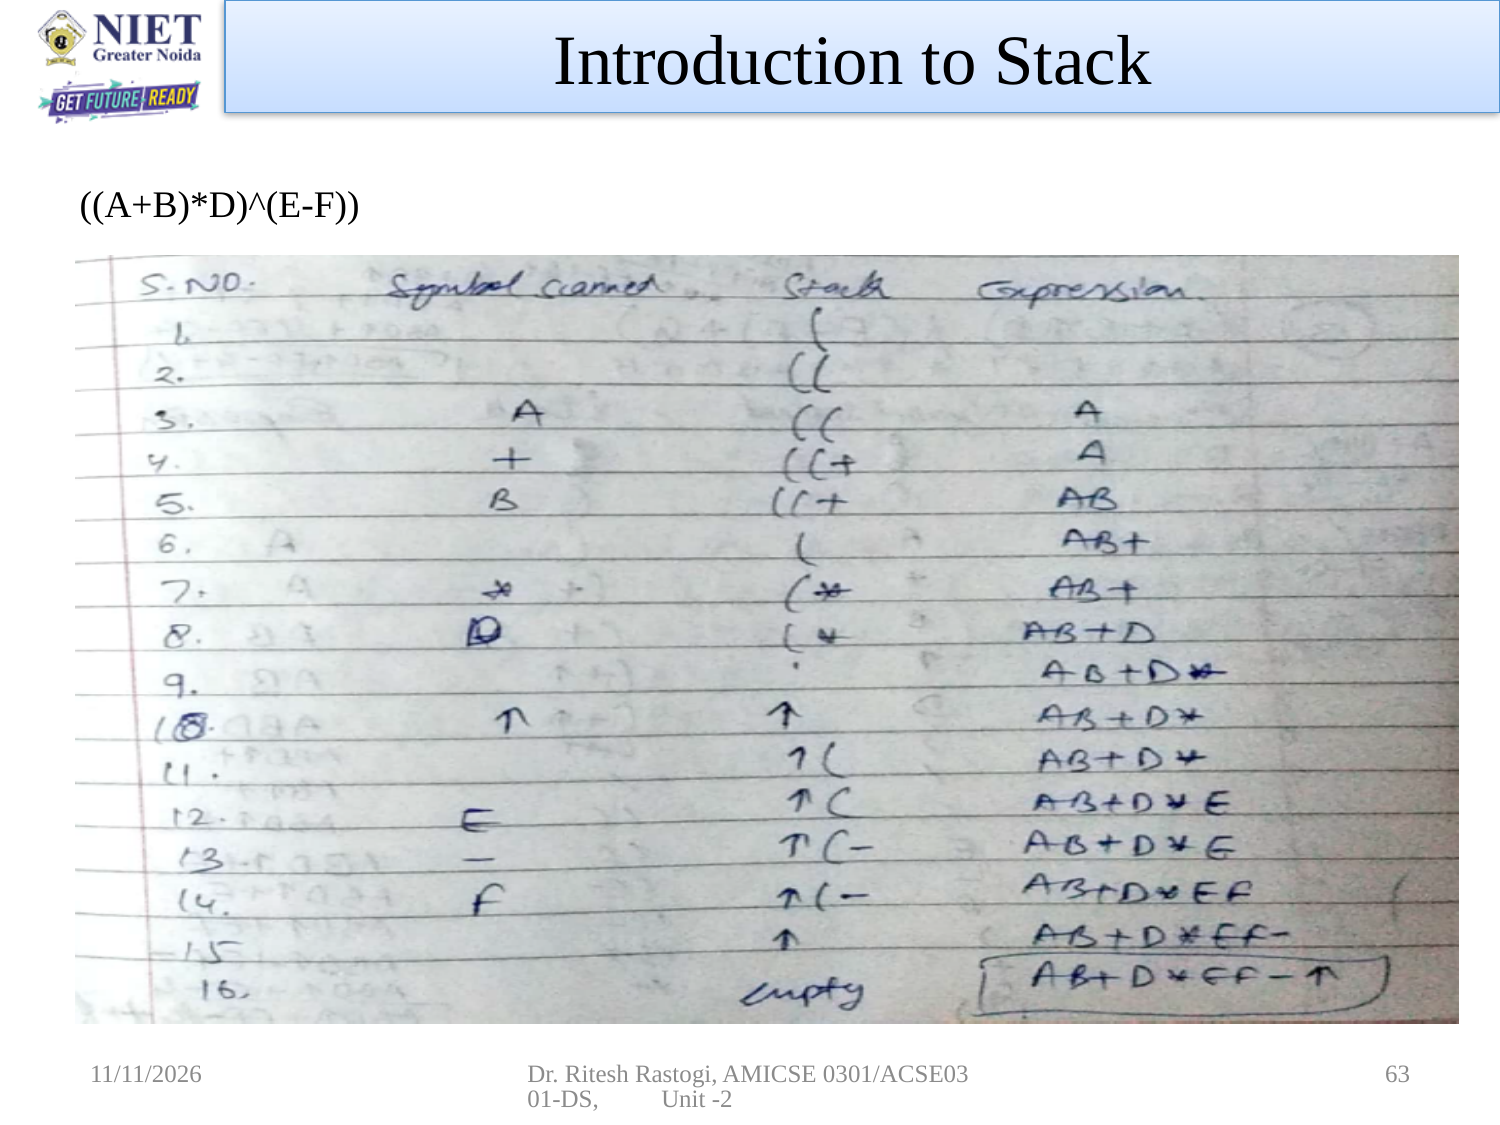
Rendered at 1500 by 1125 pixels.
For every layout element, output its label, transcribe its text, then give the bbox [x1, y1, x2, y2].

slide_number 63 [1074, 1042, 1425, 1103]
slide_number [75, 1042, 425, 1103]
text_box ((A+B)*D)^(E-F)) [64, 172, 845, 233]
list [74, 255, 1459, 1024]
text_box Introduction to Stack [238, 0, 1500, 113]
footer Dr. Ritesh Rastogi, AMICSE 0301/ACSE0301-DS, Unit -2 [512, 1042, 988, 1103]
picture [0, 0, 238, 135]
